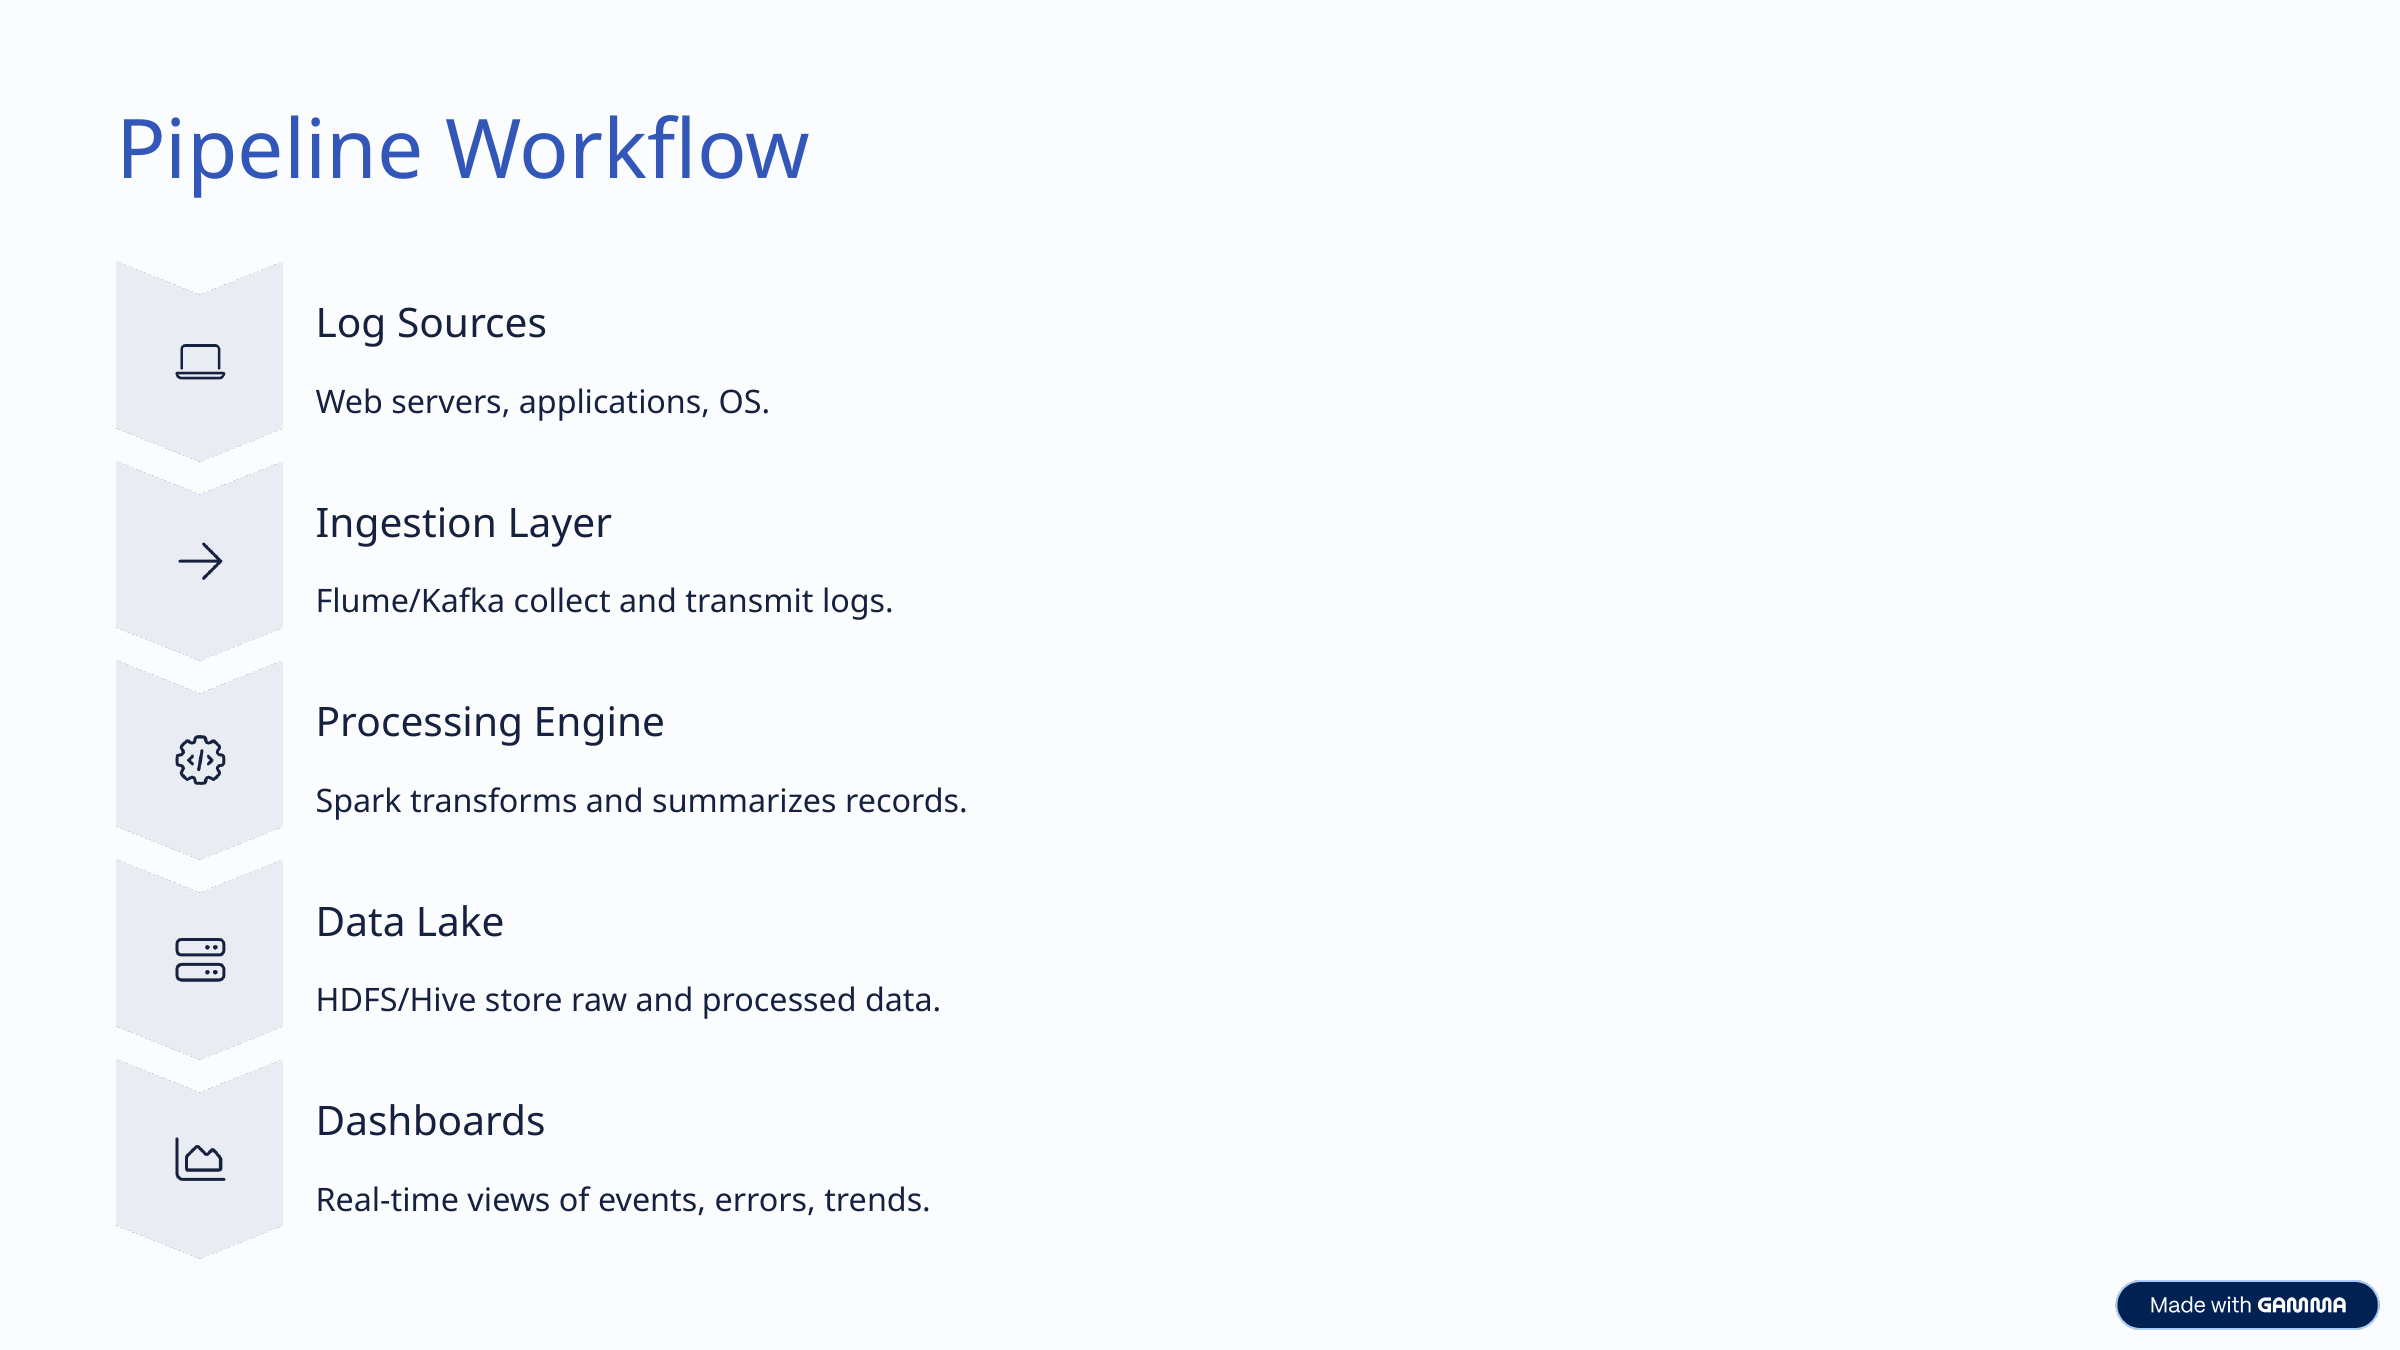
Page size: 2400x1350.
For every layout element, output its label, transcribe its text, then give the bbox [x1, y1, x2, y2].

picture [116, 261, 283, 1259]
text_box Real-time views of events, errors, trends. [315, 1164, 2284, 1218]
text_box Dashboards [315, 1092, 732, 1145]
text_box Data Lake [315, 893, 732, 946]
text_box Log Sources [315, 294, 732, 347]
text_box Flume/Kafka collect and transmit logs. [315, 566, 2284, 620]
text_box Pipeline Workflow [116, 91, 948, 196]
text_box Ingestion Layer [315, 494, 732, 547]
picture [2106, 1271, 2389, 1339]
text_box HDFS/Hive store raw and processed data. [315, 965, 2284, 1019]
text_box Processing Engine [315, 693, 732, 746]
text_box Web servers, applications, OS. [315, 366, 2284, 420]
text_box Spark transforms and summarizes records. [315, 765, 2284, 819]
